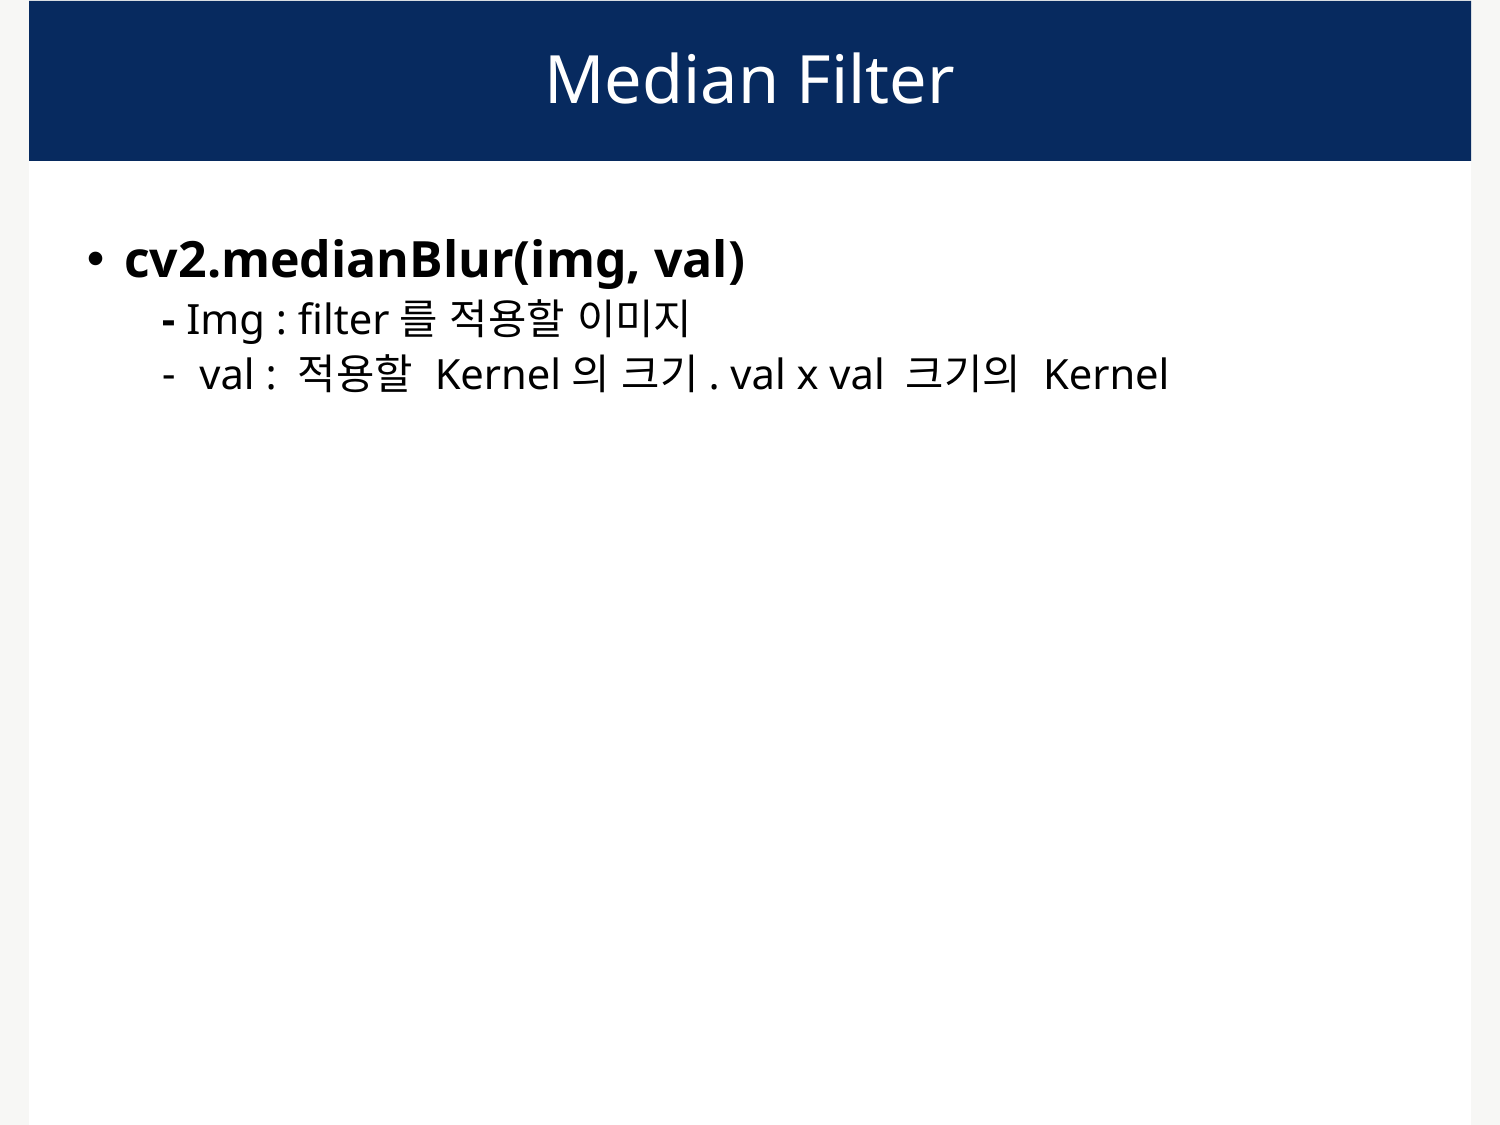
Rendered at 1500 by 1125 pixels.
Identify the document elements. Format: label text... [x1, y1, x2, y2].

list cv2.medianBlur(img, val) - Img : filter를 적용할 이미지 val : 적용할 Kernel의 크기. val x val 크기의 Kernel [71, 226, 1430, 1016]
title Median Filter [70, 31, 1430, 132]
